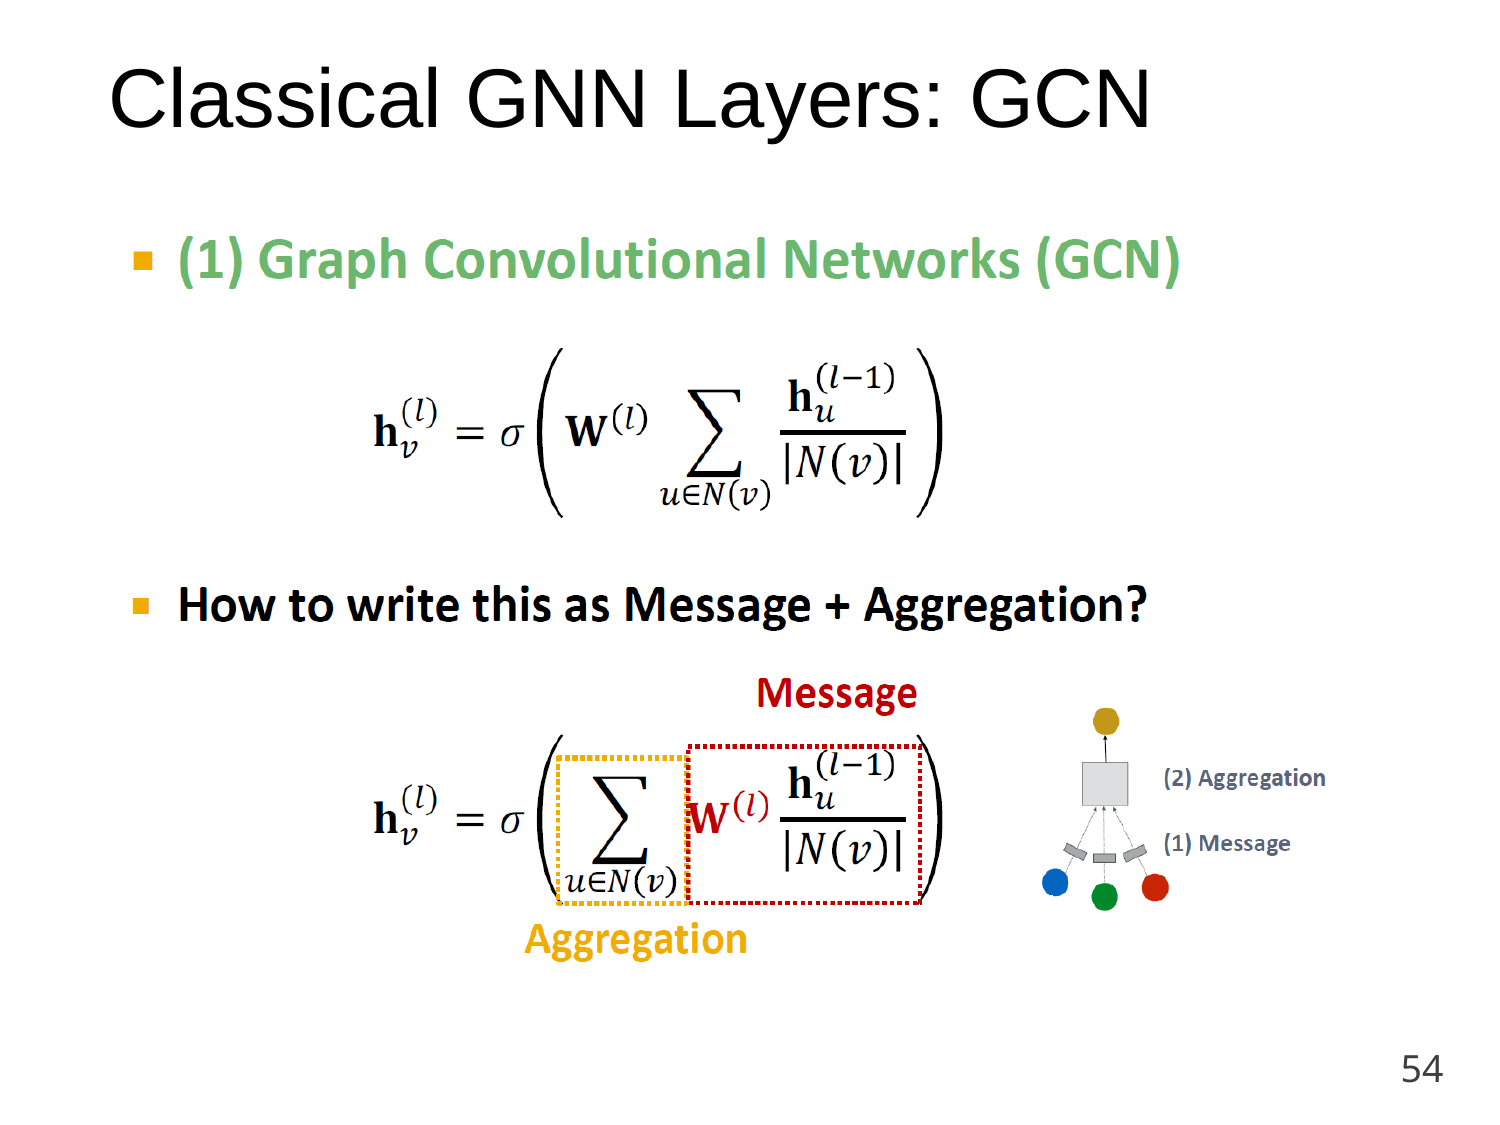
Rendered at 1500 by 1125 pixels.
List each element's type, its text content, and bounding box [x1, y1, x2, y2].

picture [124, 225, 1354, 981]
title Classical GNN Layers: GCN [93, 42, 1388, 159]
text_box 54 [1384, 1044, 1462, 1096]
